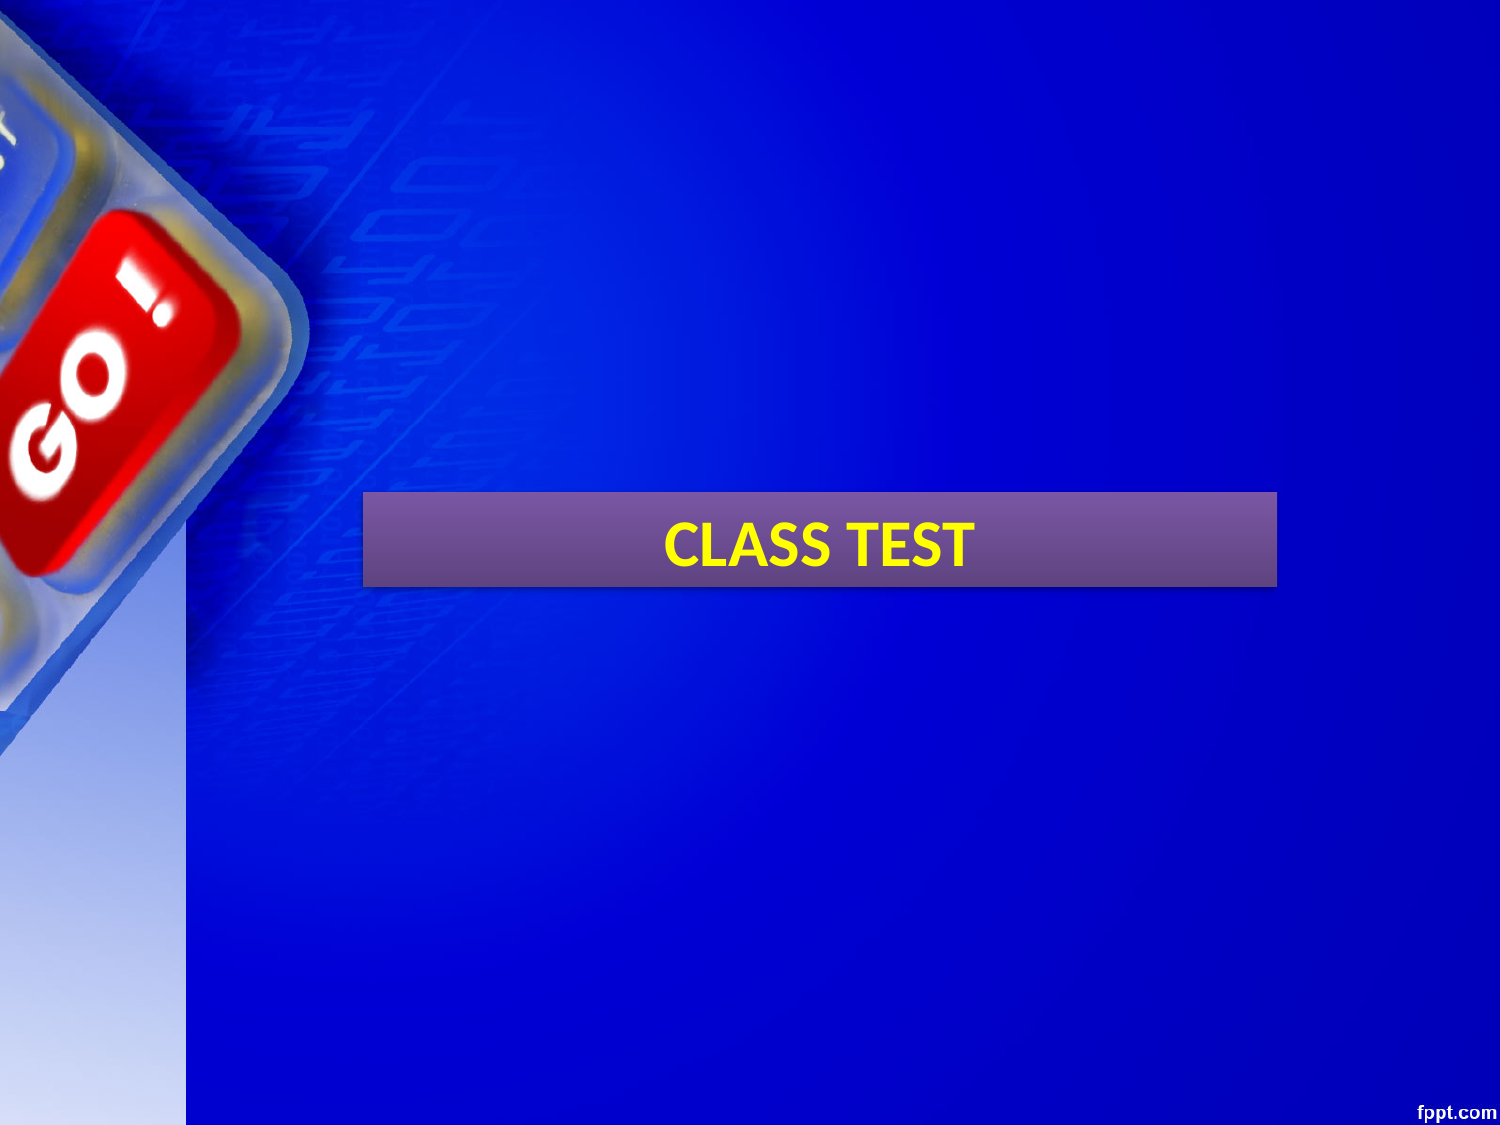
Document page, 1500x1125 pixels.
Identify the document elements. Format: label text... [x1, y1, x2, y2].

text_box CLASS TEST [363, 492, 1278, 587]
picture [0, 0, 1500, 1125]
